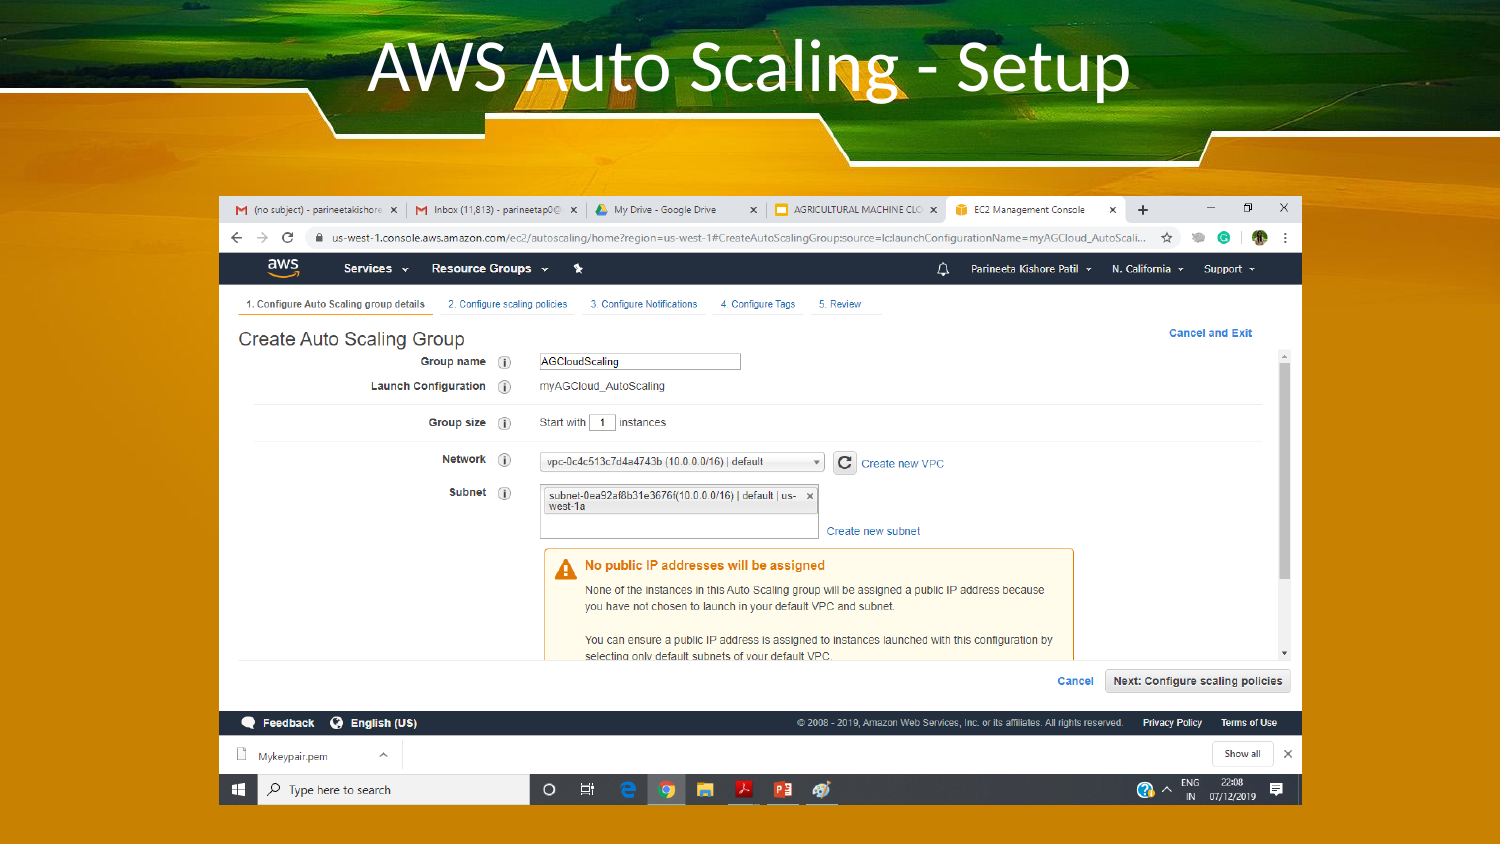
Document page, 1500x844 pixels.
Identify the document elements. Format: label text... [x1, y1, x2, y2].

title AWS Auto Scaling - Setup [73, 0, 1427, 138]
picture [0, 0, 1500, 844]
